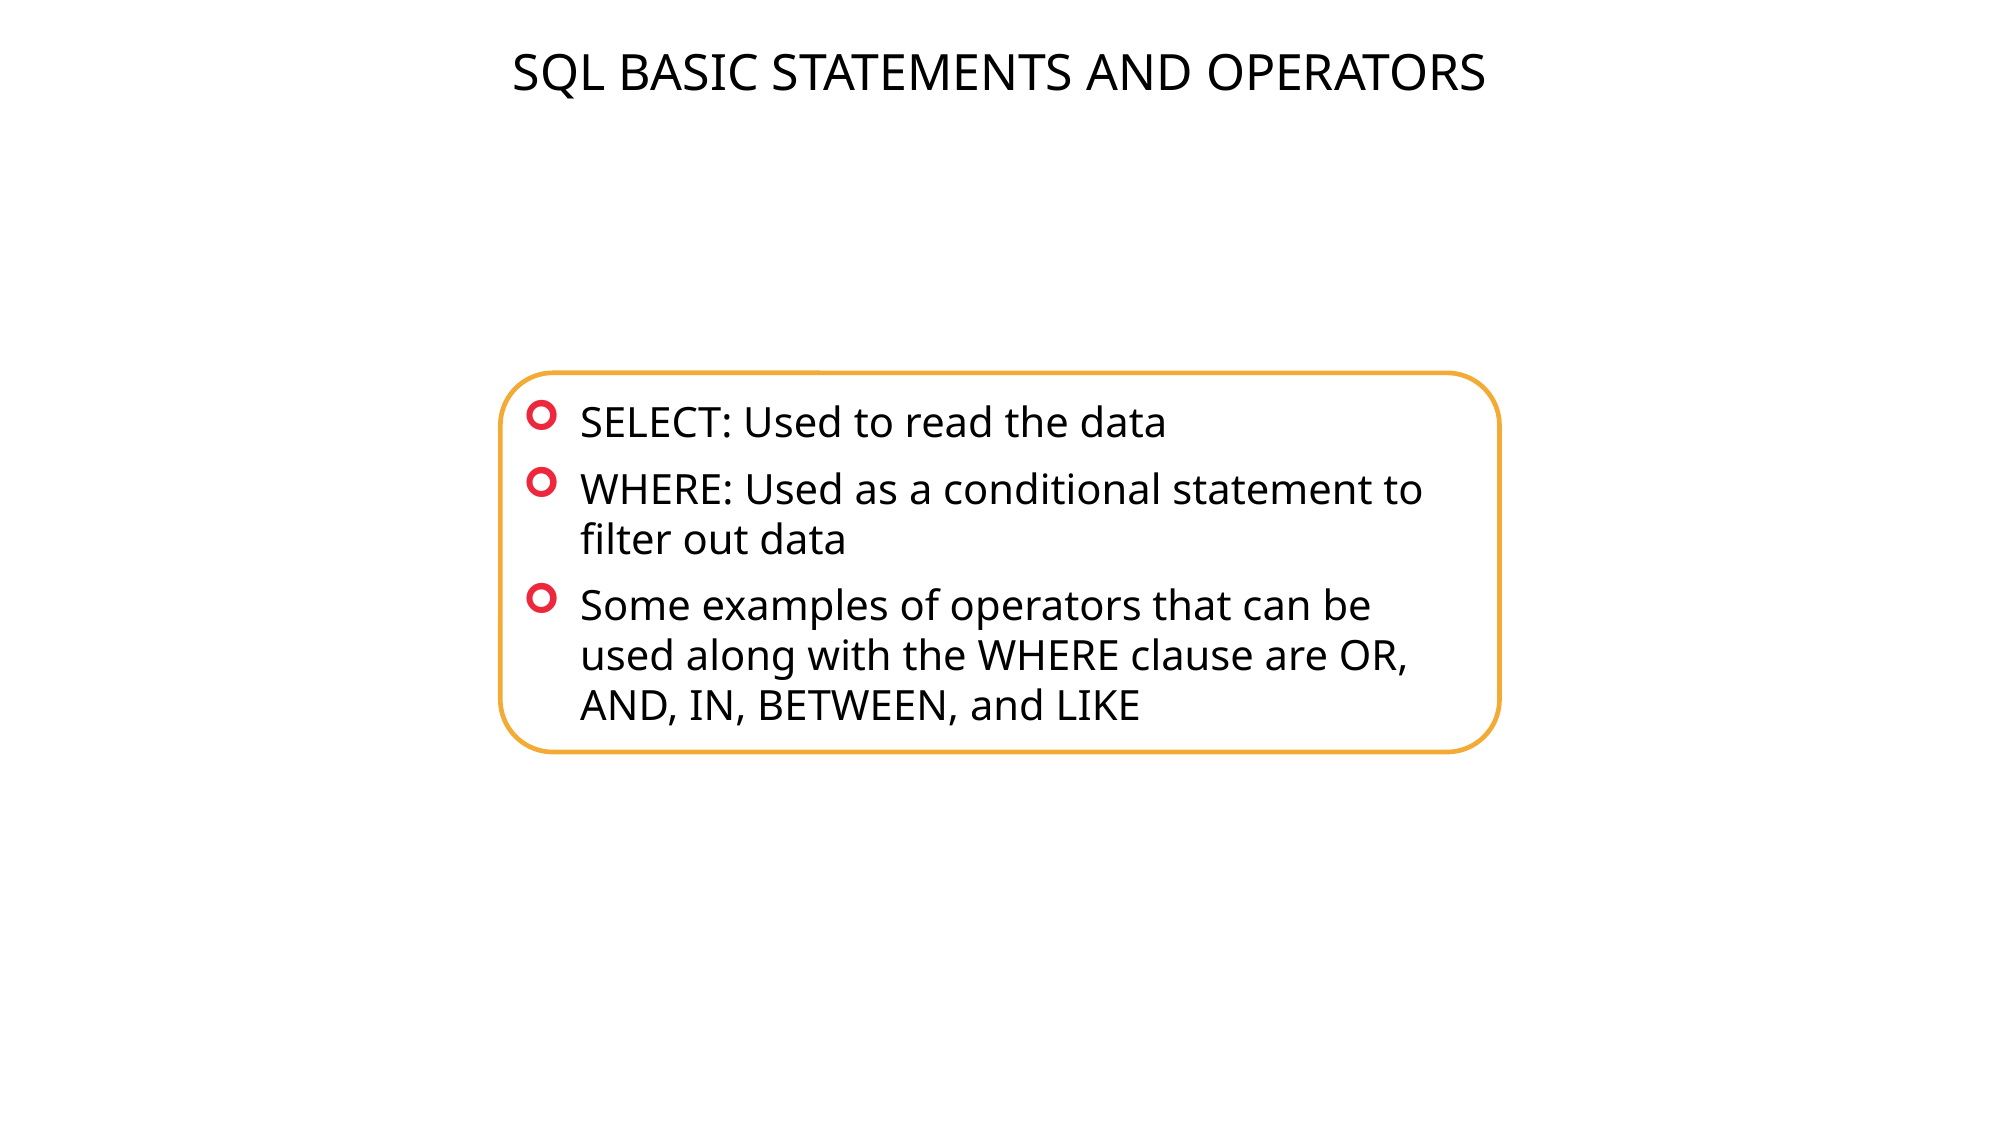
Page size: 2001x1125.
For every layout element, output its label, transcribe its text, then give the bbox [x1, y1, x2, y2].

text_box SELECT: Used to read the data WHERE: Used as a conditional statement to filter out data Some examples of operators that can be used along with the WHERE clause are OR, AND, IN, BETWEEN, and LIKE [500, 372, 1500, 753]
text_box SQL BASIC STATEMENTS AND OPERATORS [205, 33, 1795, 109]
